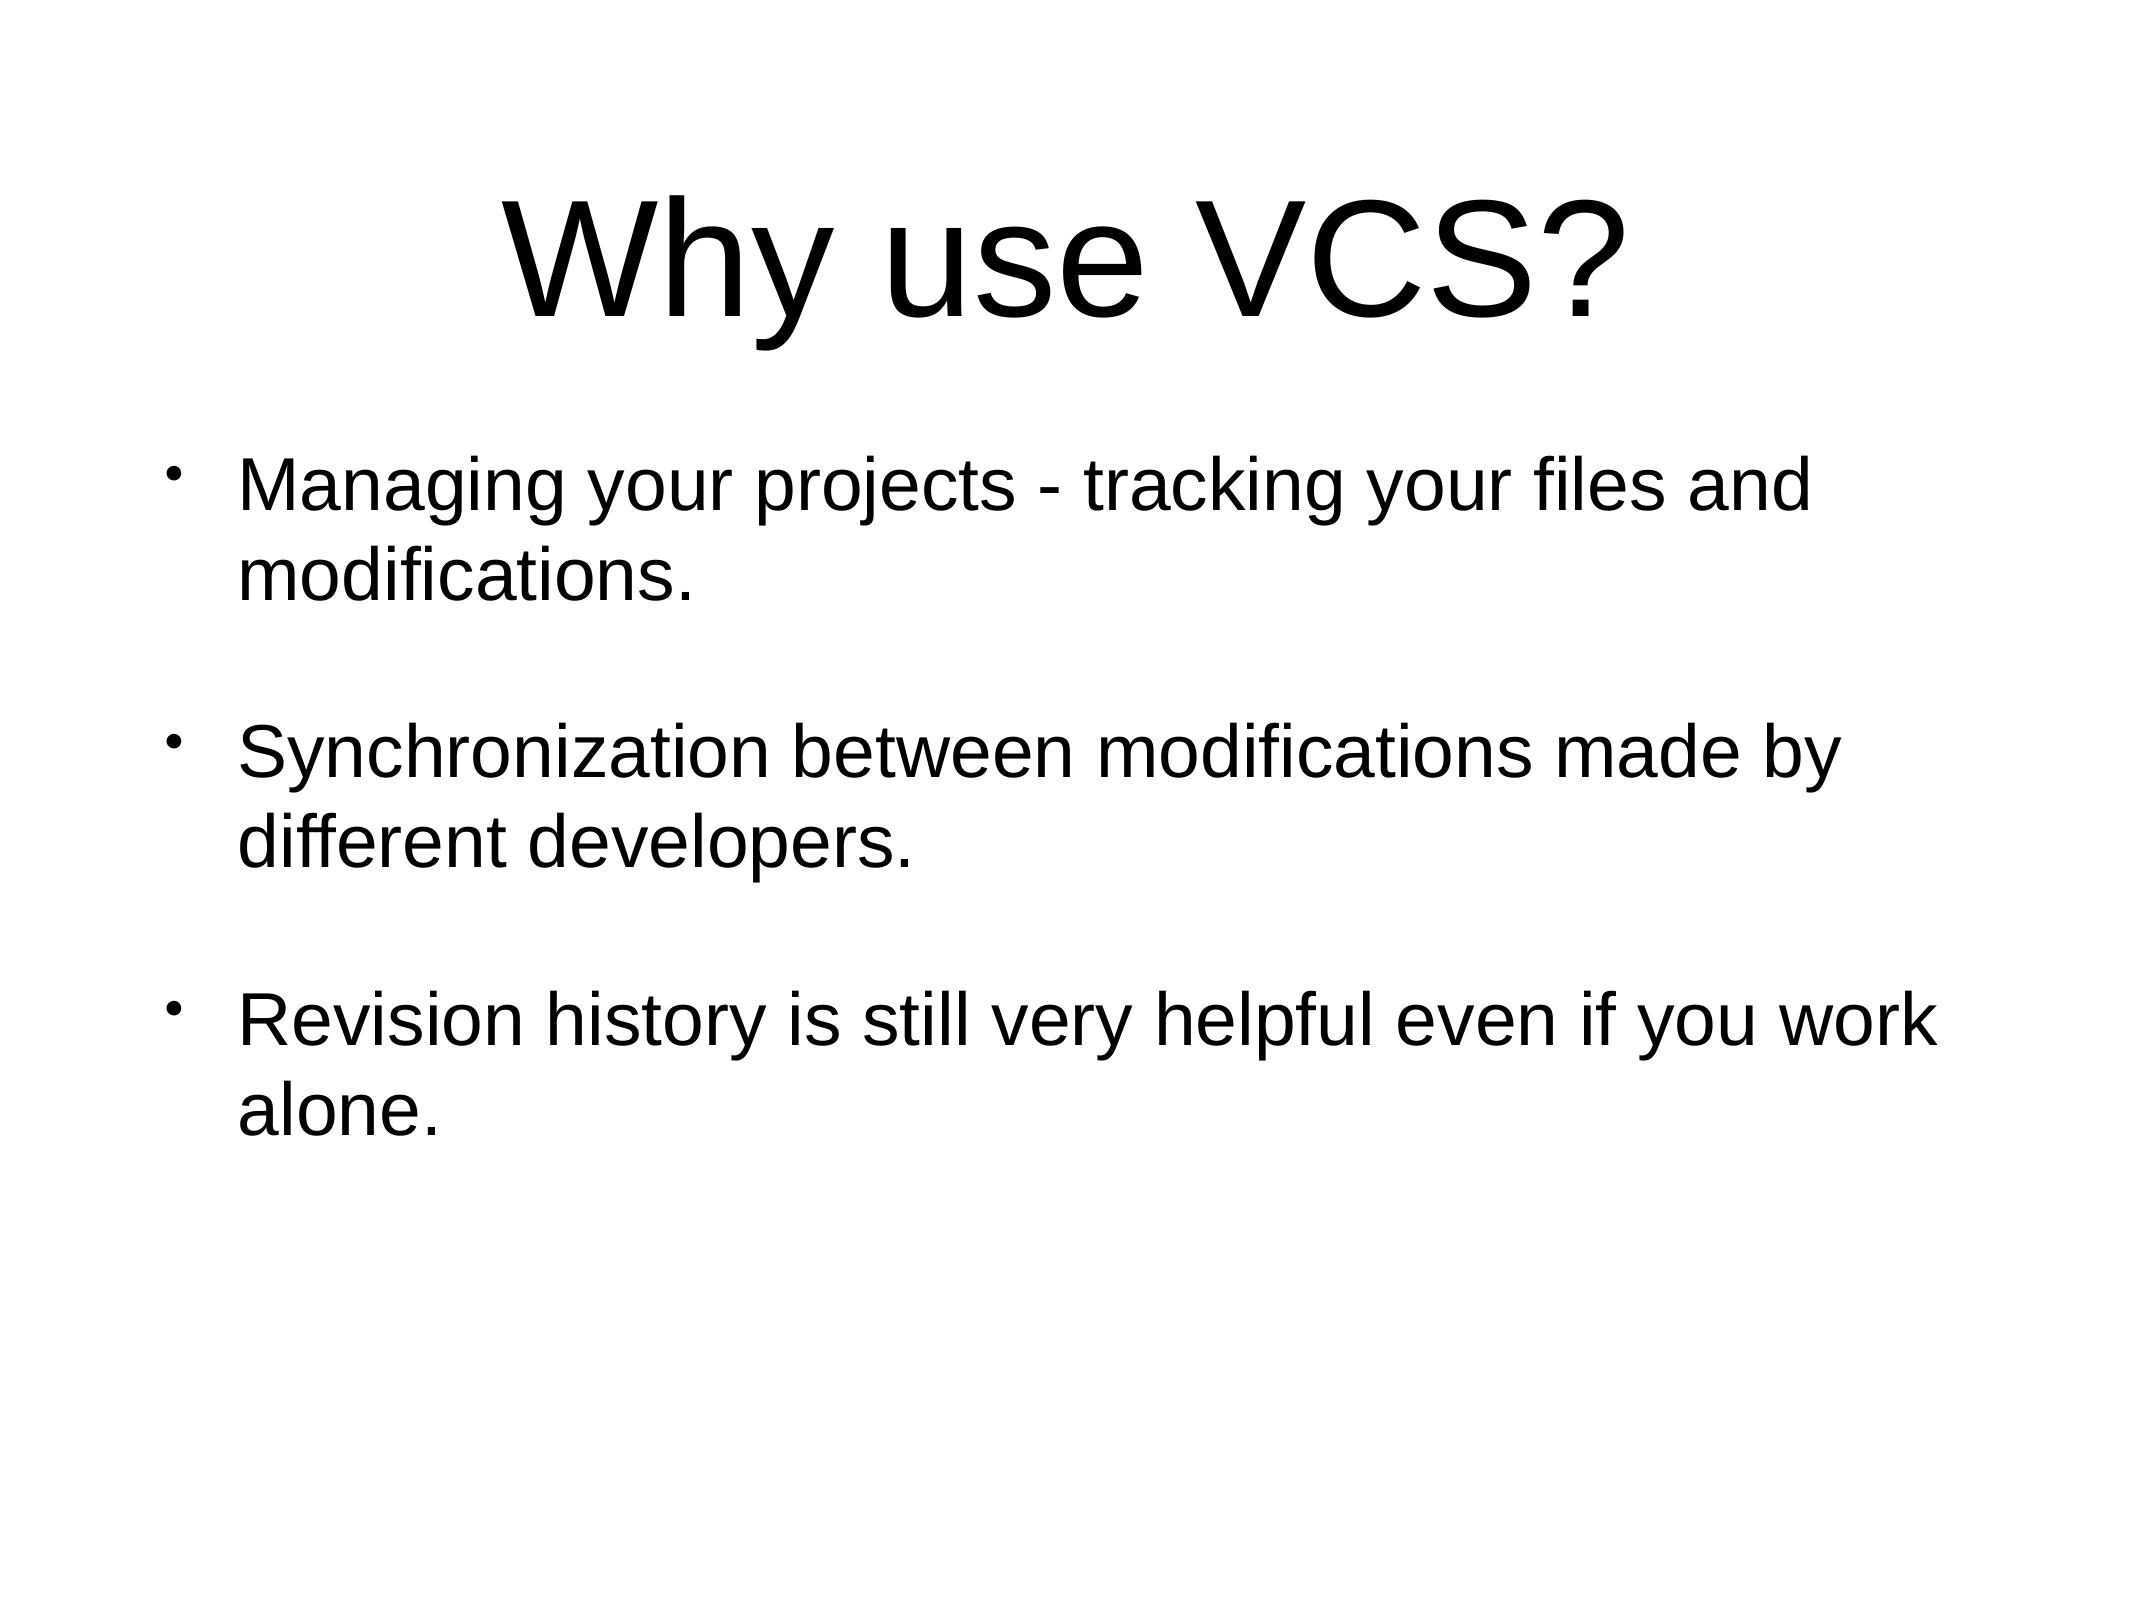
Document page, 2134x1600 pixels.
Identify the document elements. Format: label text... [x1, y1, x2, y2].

title Why use VCS? [155, 72, 1978, 426]
list Managing your projects - tracking your files and modifications. Synchronization between modifications made by different developers. Revision history is still very helpful even if you work alone. [155, 426, 1978, 1459]
